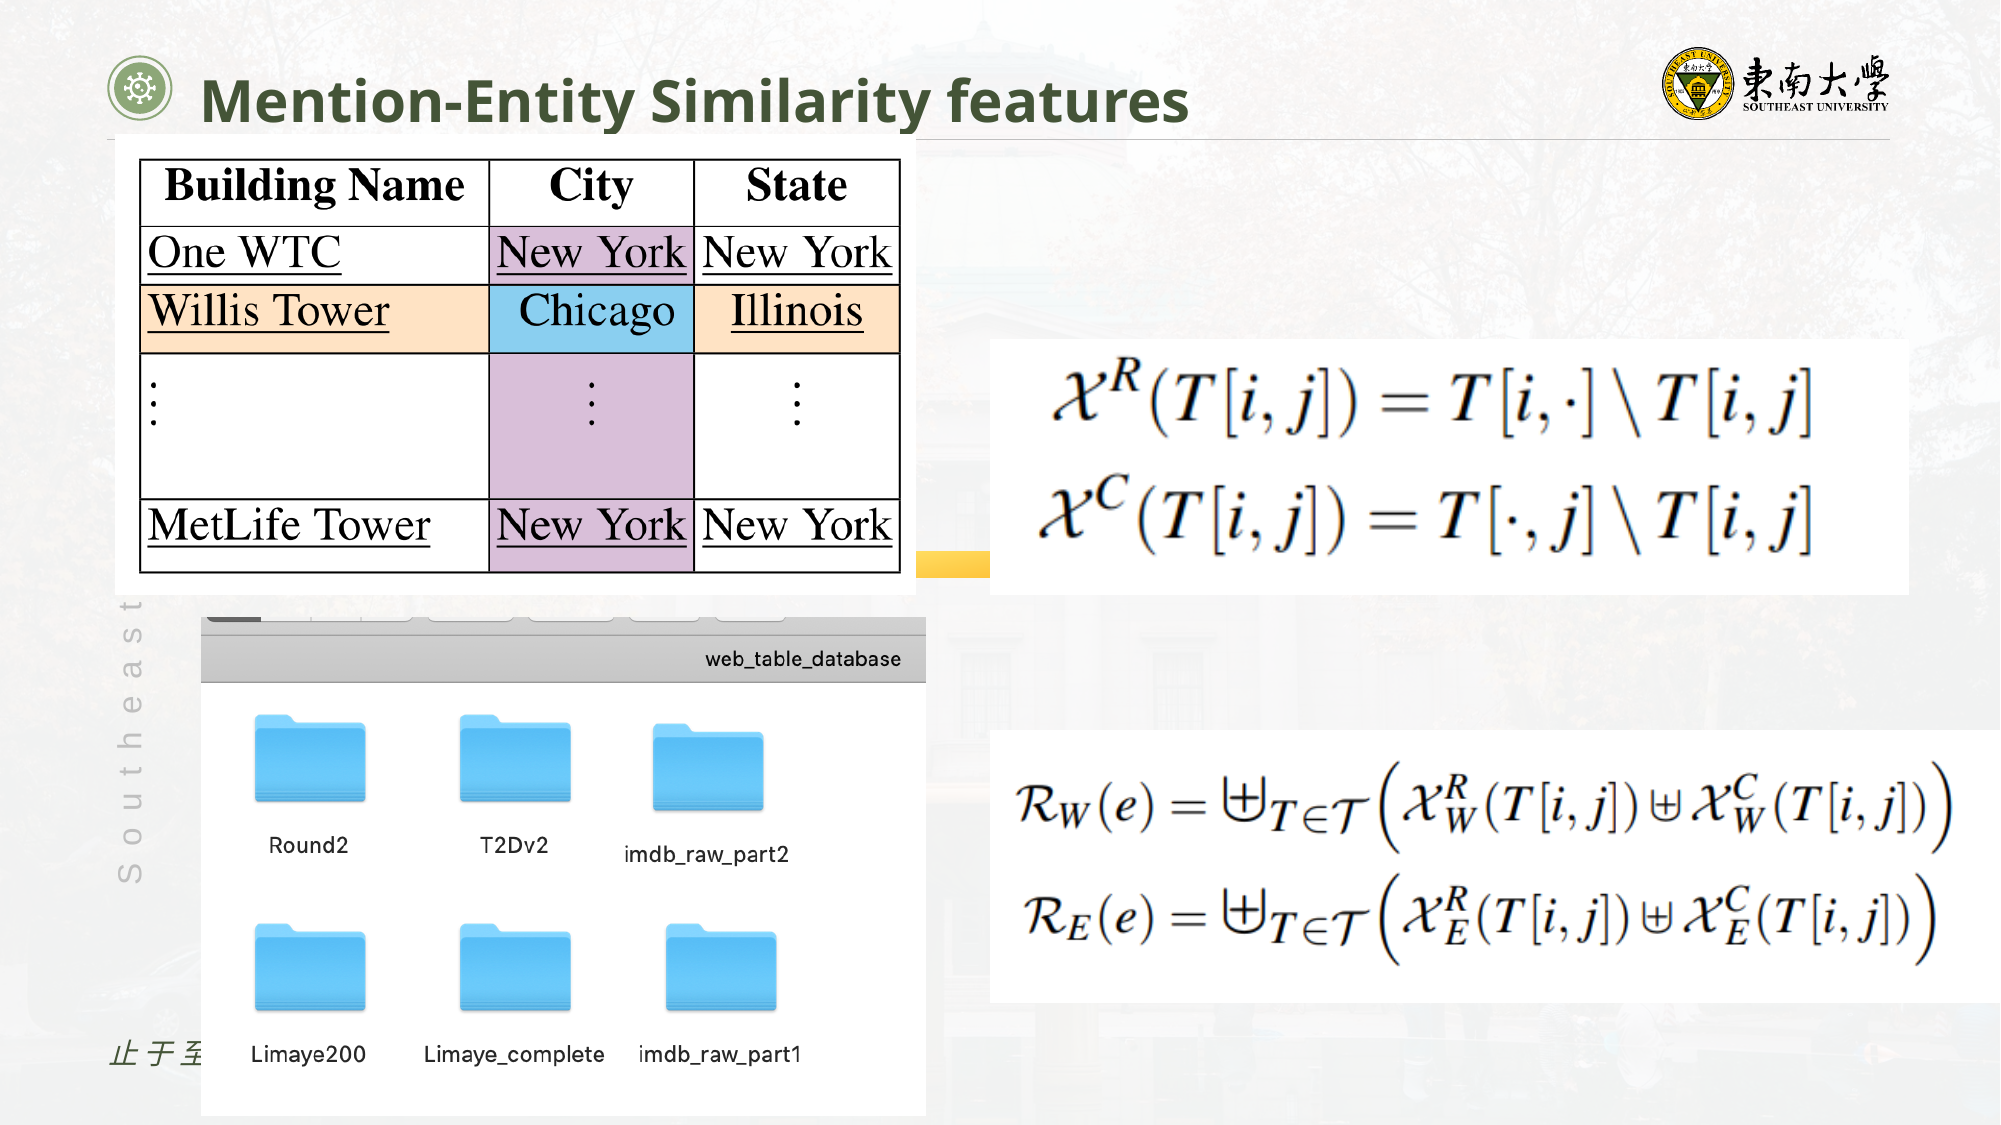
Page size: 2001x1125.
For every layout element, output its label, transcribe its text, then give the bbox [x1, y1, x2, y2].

slide_number 止于至善 [108, 1022, 201, 1083]
picture [1662, 47, 1889, 120]
picture [201, 617, 926, 1116]
picture [990, 730, 2000, 1003]
picture [115, 134, 916, 595]
list Mention-Entity Similarity features [199, 56, 1663, 144]
picture [990, 339, 1909, 595]
